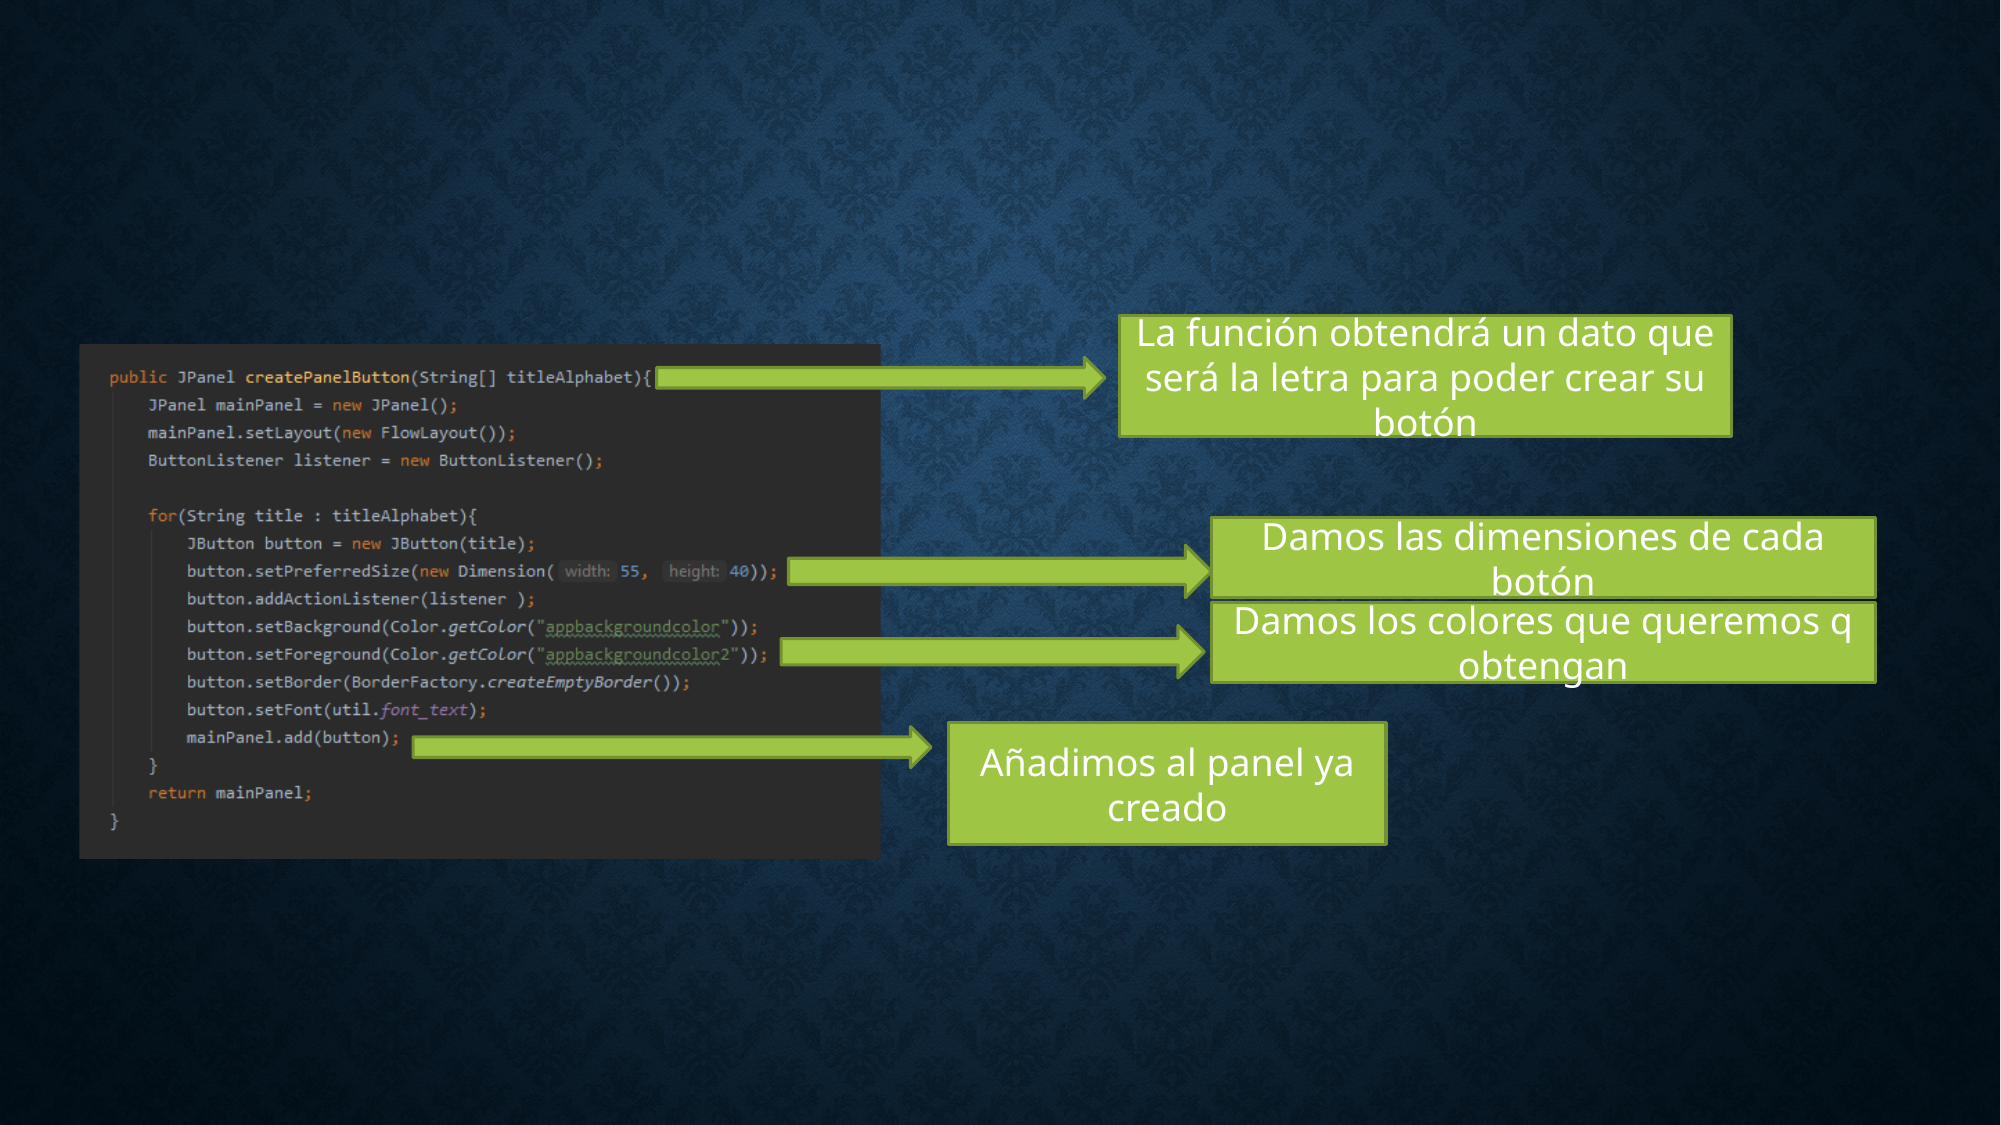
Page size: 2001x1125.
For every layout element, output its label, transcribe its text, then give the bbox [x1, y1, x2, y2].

text_box Damos los colores que queremos q obtengan [1210, 601, 1877, 684]
text_box [888, 624, 1206, 680]
text_box [888, 543, 1210, 600]
text_box [888, 725, 933, 770]
text_box Damos las dimensiones de cada botón [1210, 516, 1877, 599]
picture [78, 343, 882, 859]
text_box Añadimos al panel ya creado [947, 721, 1388, 846]
text_box La función obtendrá un dato que será la letra para poder crear su botón [1118, 314, 1733, 438]
text_box [888, 355, 1107, 400]
